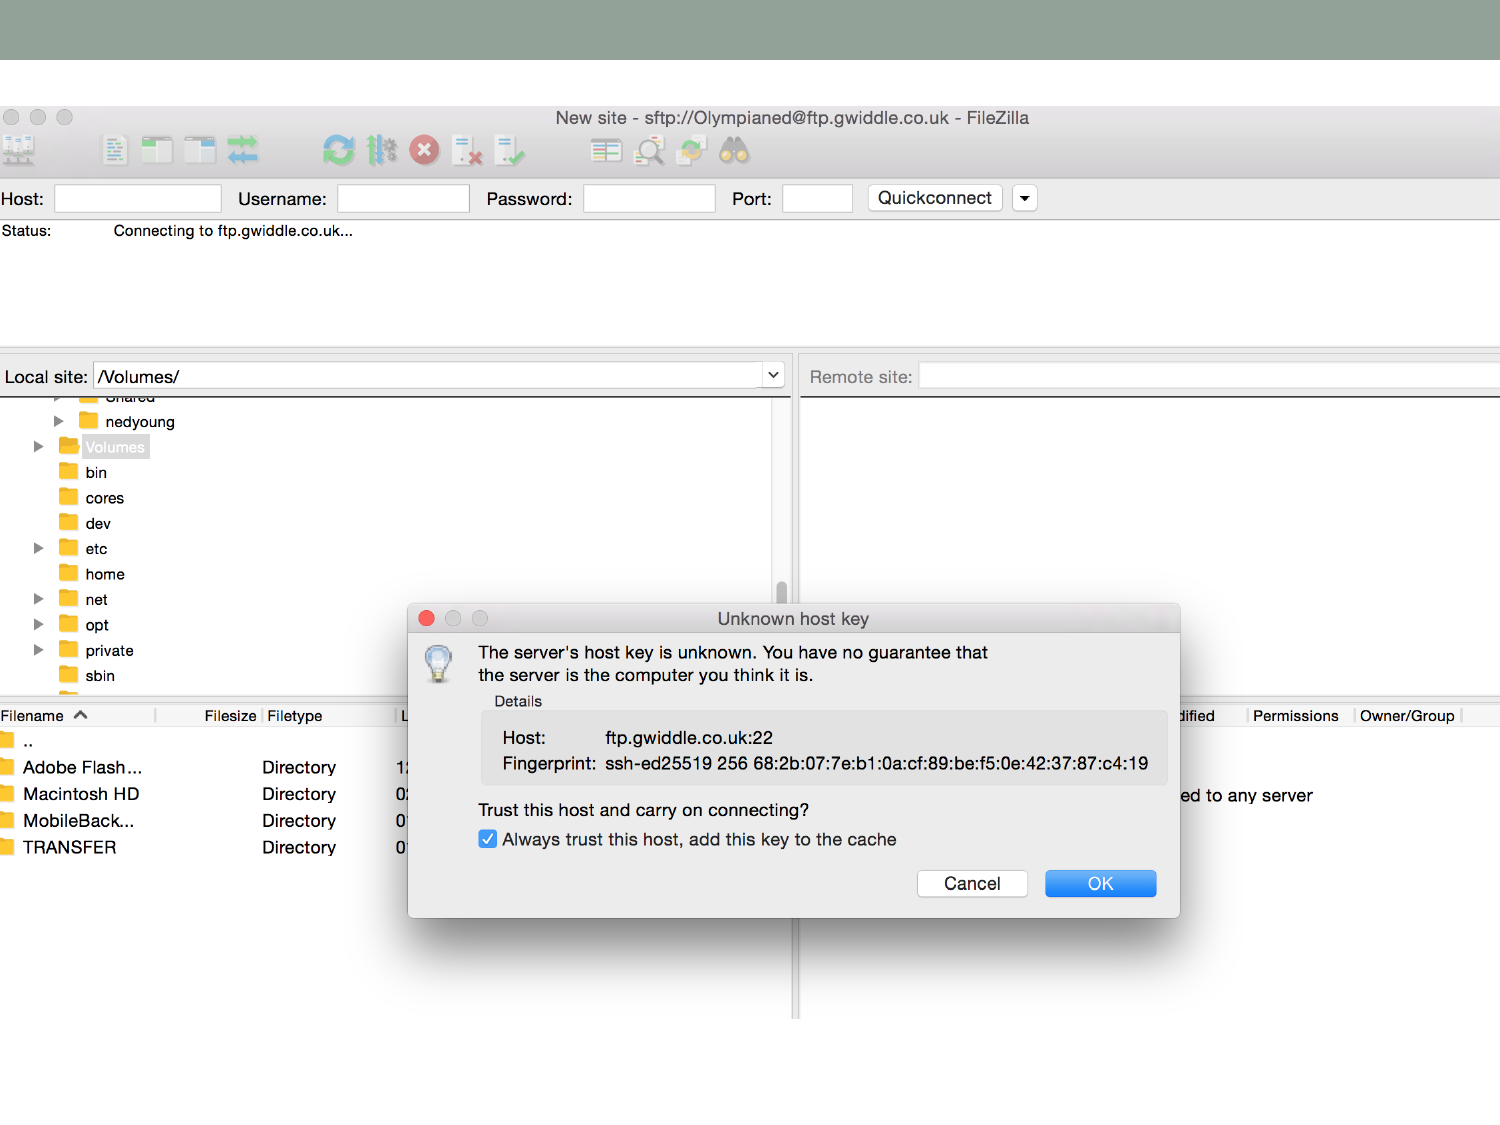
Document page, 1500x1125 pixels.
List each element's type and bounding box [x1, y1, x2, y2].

picture [0, 105, 1500, 1019]
